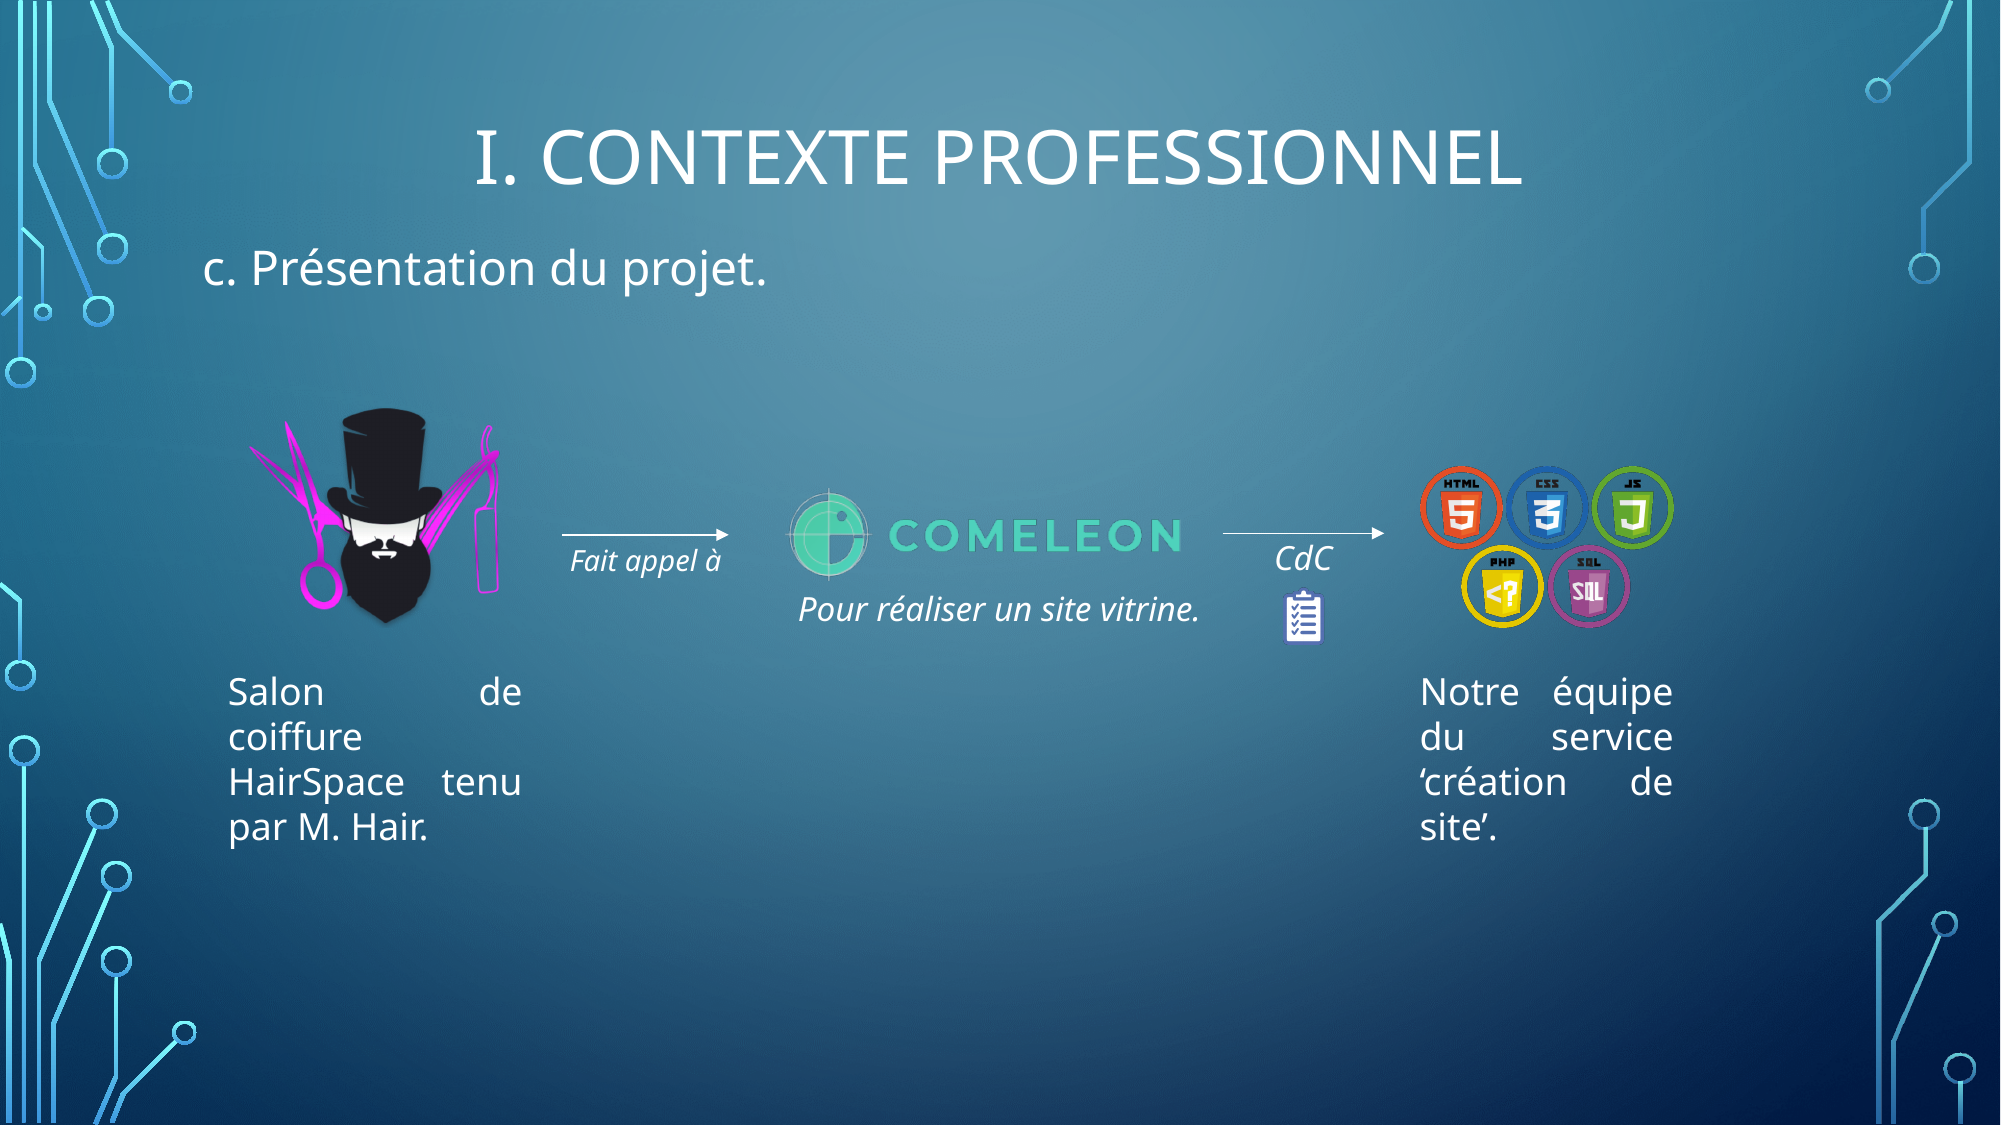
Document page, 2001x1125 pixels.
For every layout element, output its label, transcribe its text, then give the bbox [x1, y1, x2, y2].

picture [767, 488, 1203, 582]
text_box CdC [1259, 529, 1348, 533]
picture [1419, 466, 1674, 628]
picture [241, 402, 510, 628]
text_box Fait appel à [555, 534, 737, 585]
text_box Notre équipe du service ‘création de site’. [1404, 660, 1689, 855]
title I. Contexte professionnel [187, 101, 1813, 218]
text_box Salon de coiffure HairSpace tenu par M. Hair. [213, 660, 538, 855]
picture [1272, 585, 1335, 647]
text_box CdC [1259, 534, 1348, 585]
text_box [187, 218, 1813, 336]
text_box Pour réaliser un site vitrine. [783, 580, 1217, 636]
